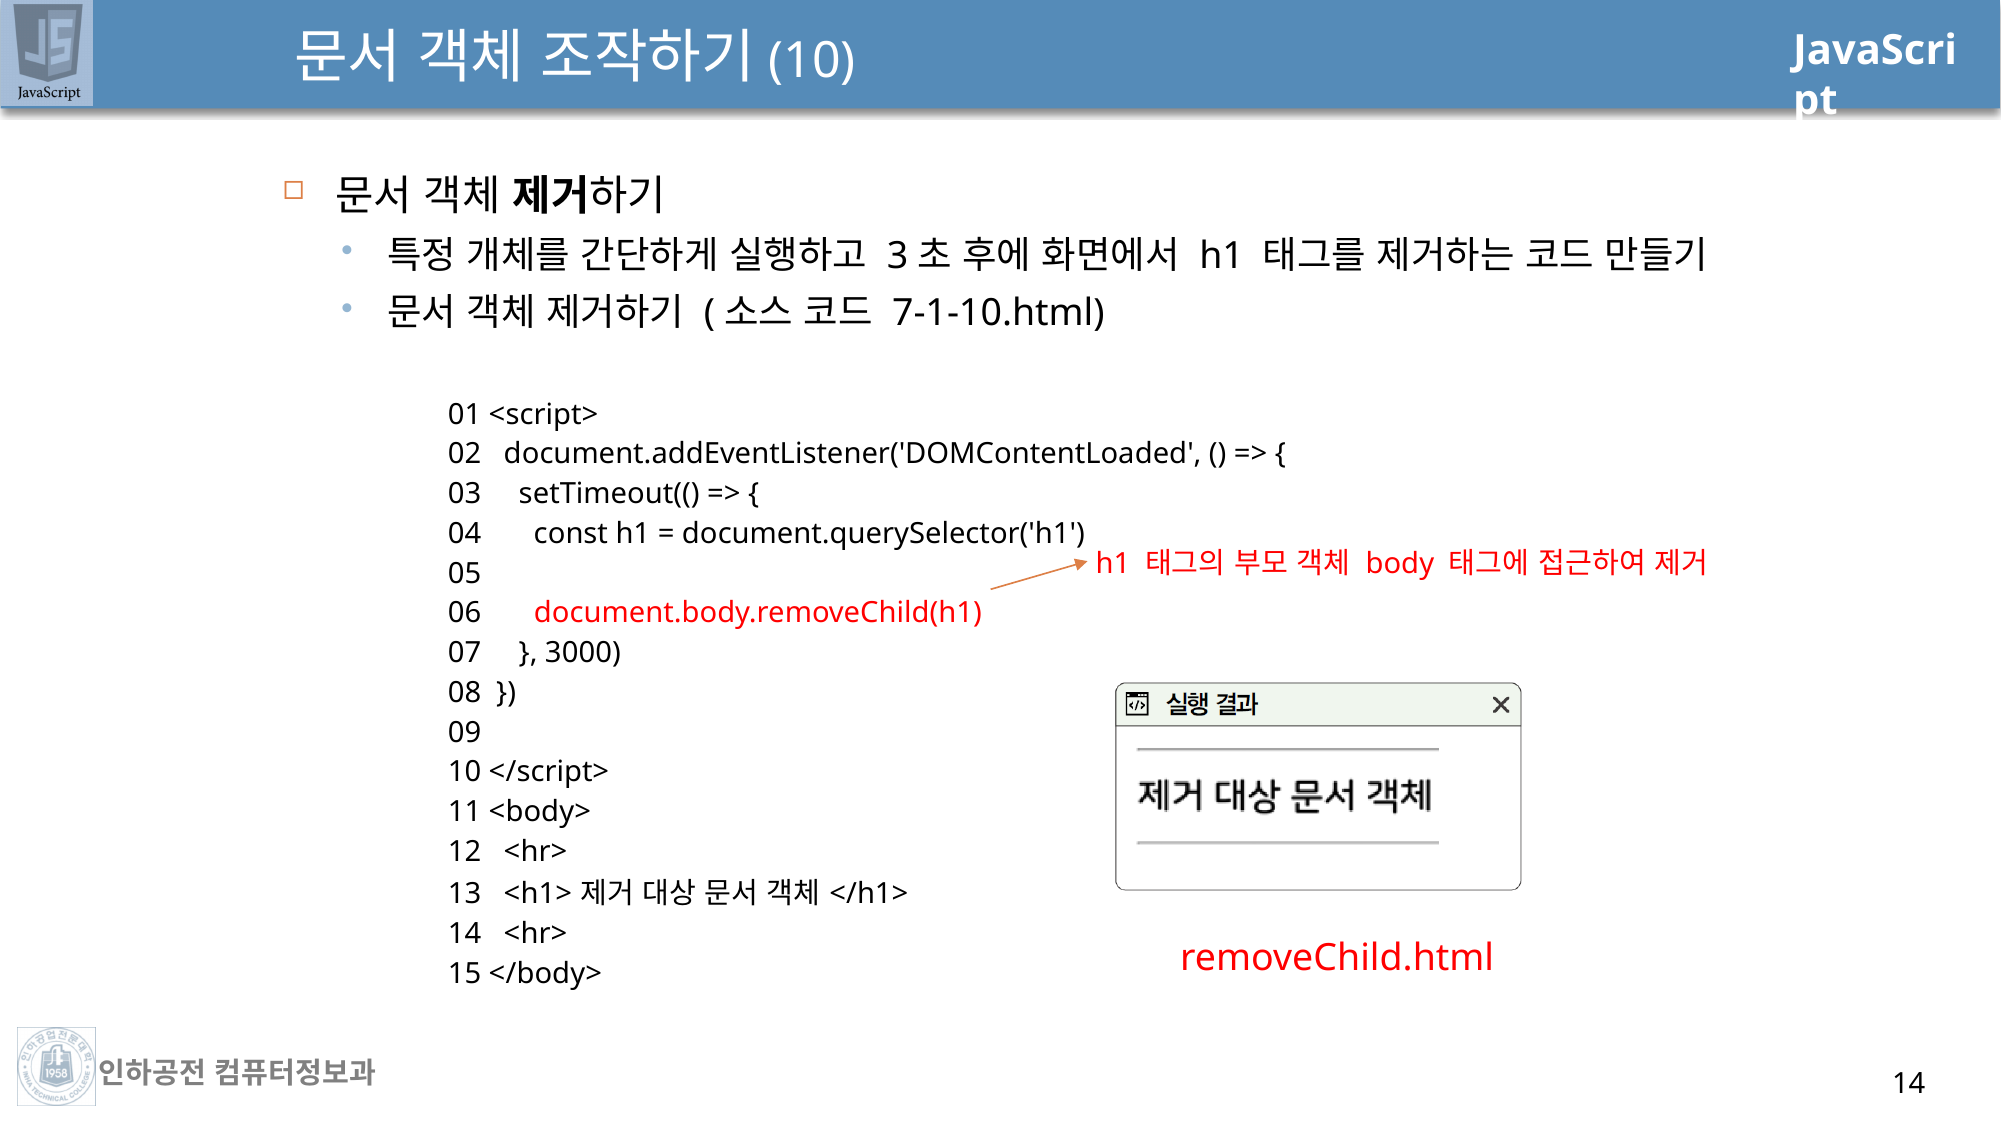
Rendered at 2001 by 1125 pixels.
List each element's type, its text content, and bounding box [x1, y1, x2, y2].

table_header 01 <script> 02 document.addEventListener('DOMContentLoaded', () => { 03 setTimeout(() => { 04 const h1 = document.querySelector('h1') 05 06 document.body.removeChild(h1) 07 }, 3000) 08 }) 09 10 </script> 11 <body> 12 <hr> 13 <h1>제거 대상 문서 객체</h1> 14 <hr> 15 </body> [433, 385, 1614, 999]
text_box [990, 560, 1088, 590]
list 문서 객체 제거하기 특정 개체를 간단하게 실행하고 3초 후에 화면에서 h1 태그를 제거하는 코드 만들기 문서 객체 제거하기 (소스 코드 7-1-10.html) [267, 160, 1934, 988]
picture [1105, 680, 1530, 896]
title 문서 객체 조작하기(10) [279, 7, 1390, 102]
text_box h1 태그의 부모 객체 body 태그에 접근하여 제거 [1080, 537, 1780, 587]
text_box removeChild.html [1165, 925, 1520, 986]
